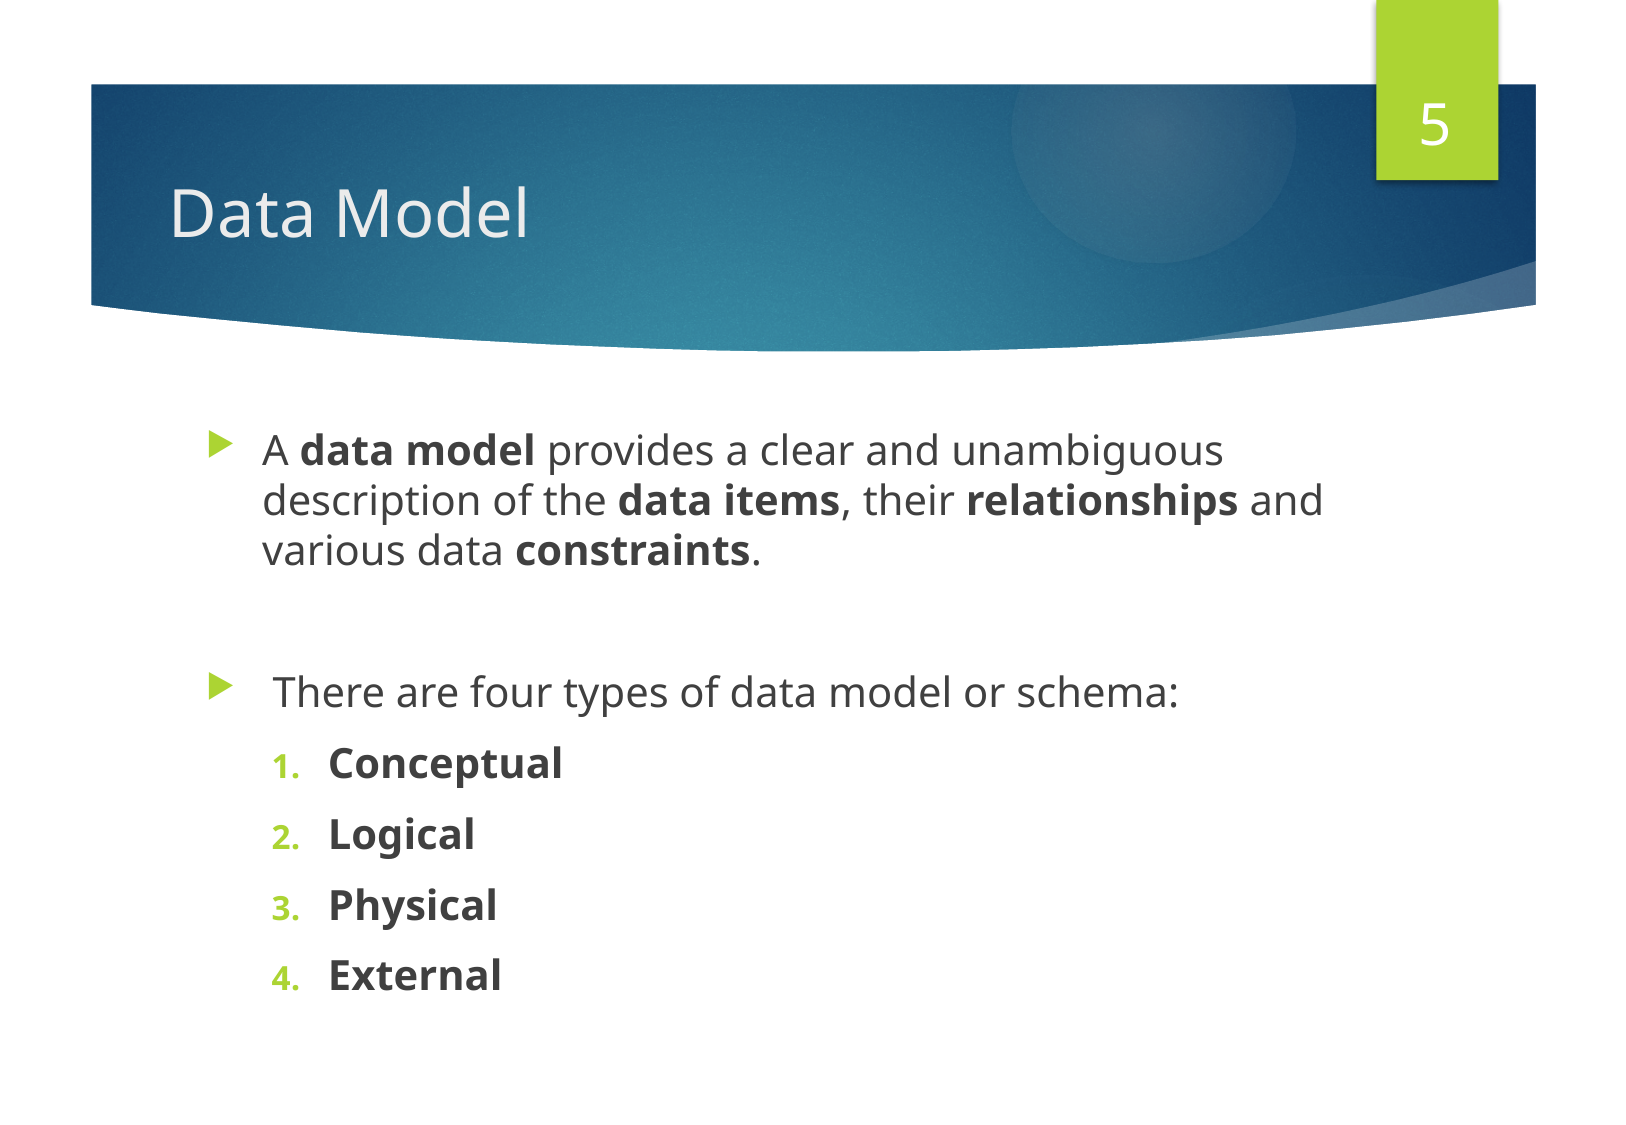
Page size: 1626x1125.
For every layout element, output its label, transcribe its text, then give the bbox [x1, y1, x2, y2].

title Data Model [153, 152, 1282, 269]
list A data model provides a clear and unambiguous description of the data items, their relationships and various data constraints. There are four types of data model or schema: Conceptual Logical Physical External [190, 416, 1465, 999]
slide_number 5 [1364, 48, 1506, 175]
